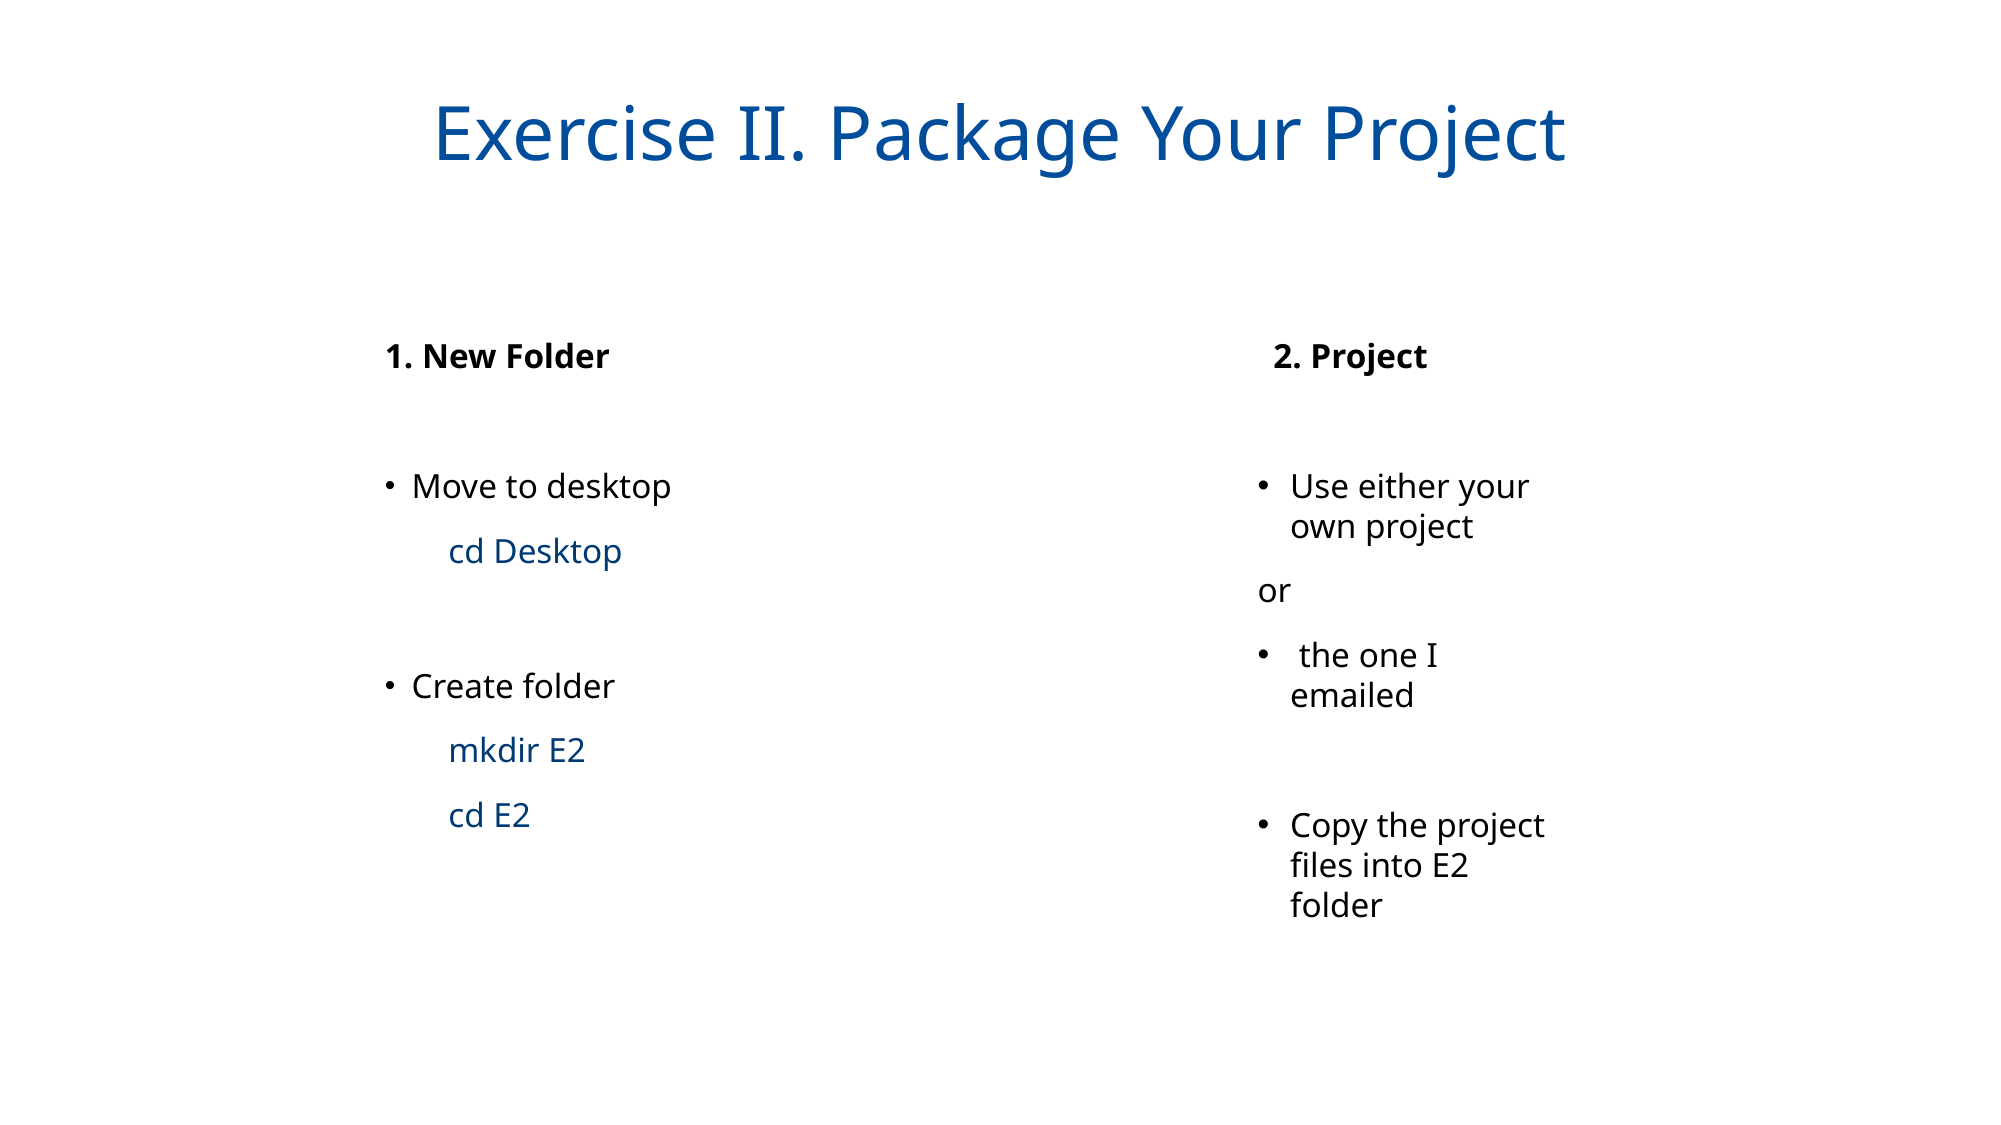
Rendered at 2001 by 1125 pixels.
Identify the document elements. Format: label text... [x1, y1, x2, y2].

text_box 2. Project Use either your own project or the one I emailed Copy the project files into E2 folder [1194, 335, 1550, 955]
title Exercise II. Package Your Project [250, 85, 1750, 153]
list 1. New Folder Move to desktop cd Desktop Create folder mkdir E2 cd E2 [385, 335, 740, 956]
